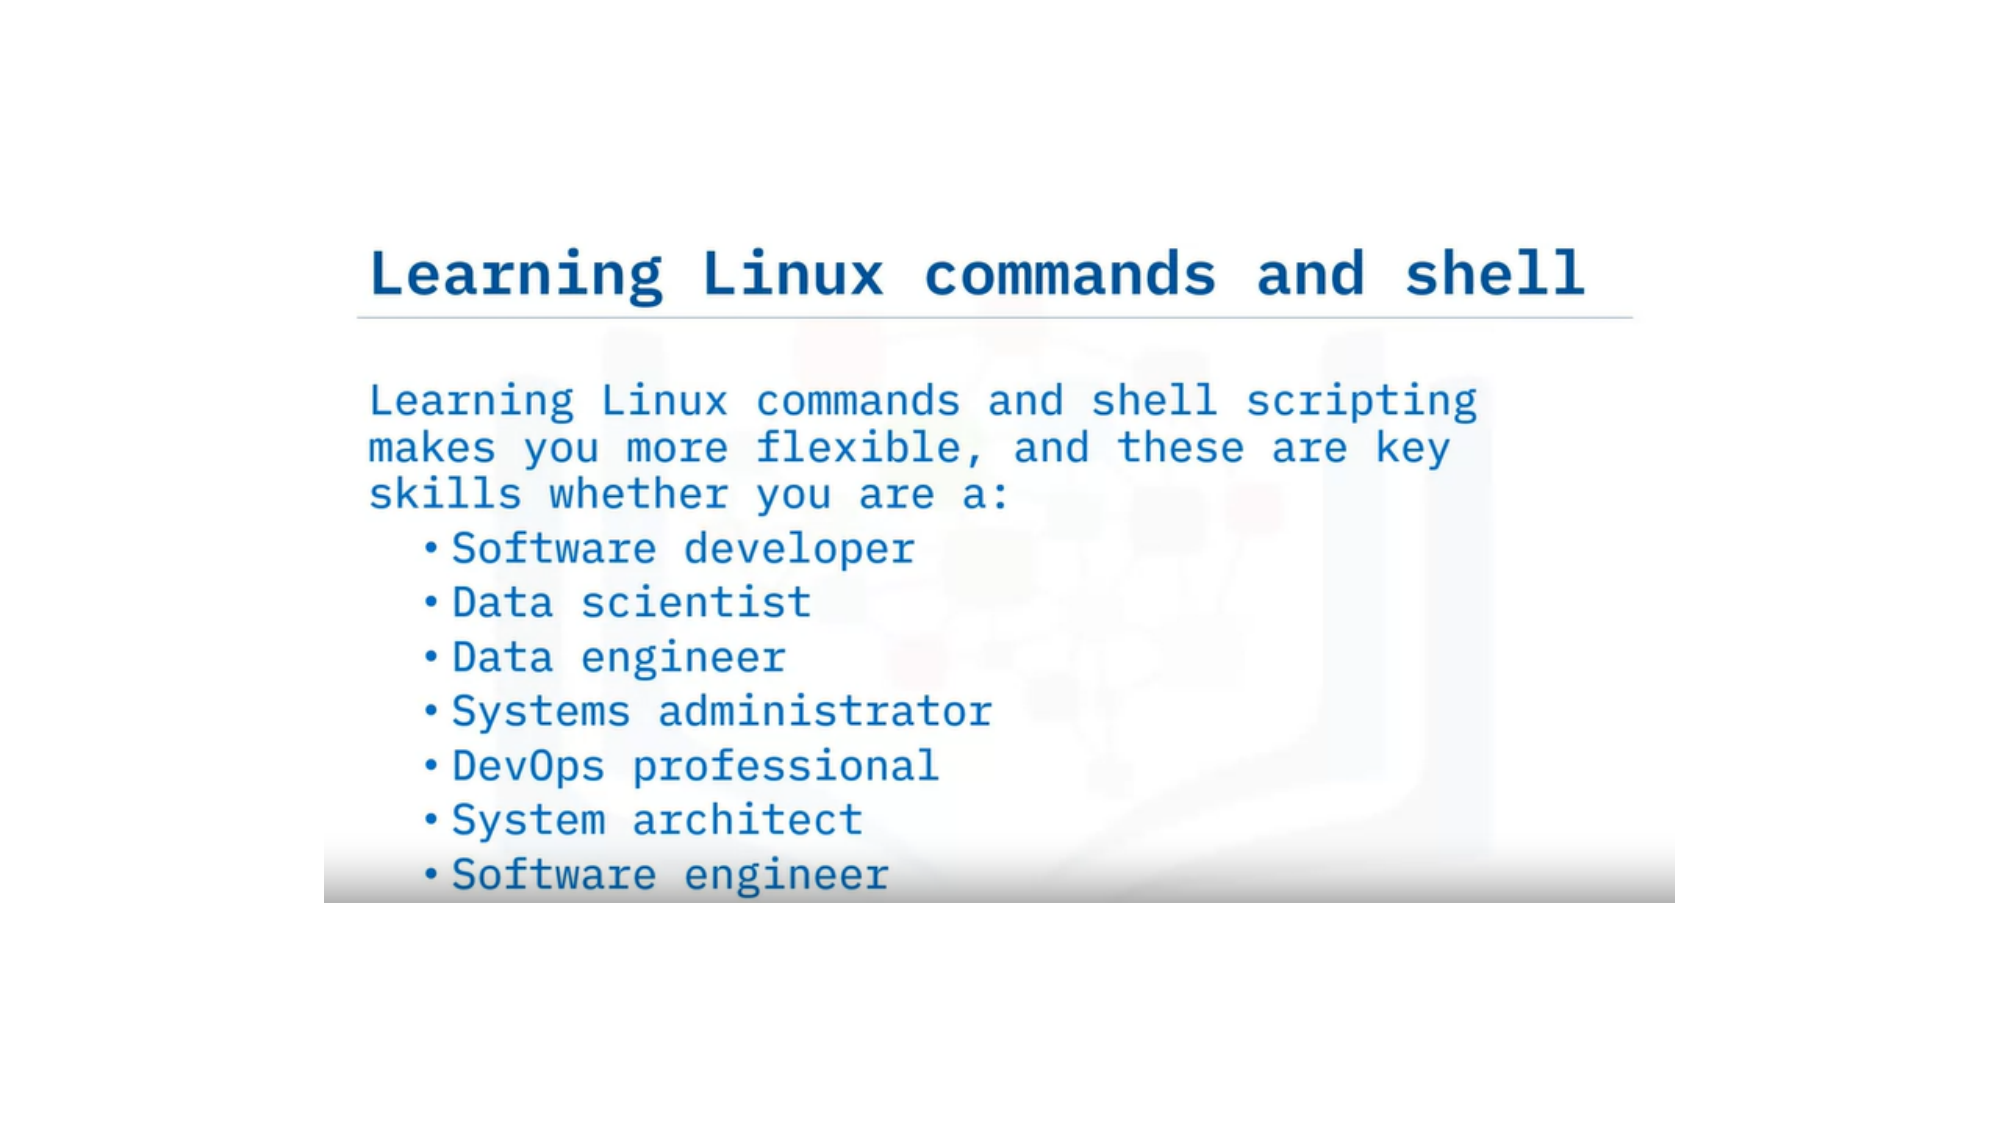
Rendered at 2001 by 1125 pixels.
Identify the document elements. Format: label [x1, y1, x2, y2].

picture [324, 222, 1675, 903]
